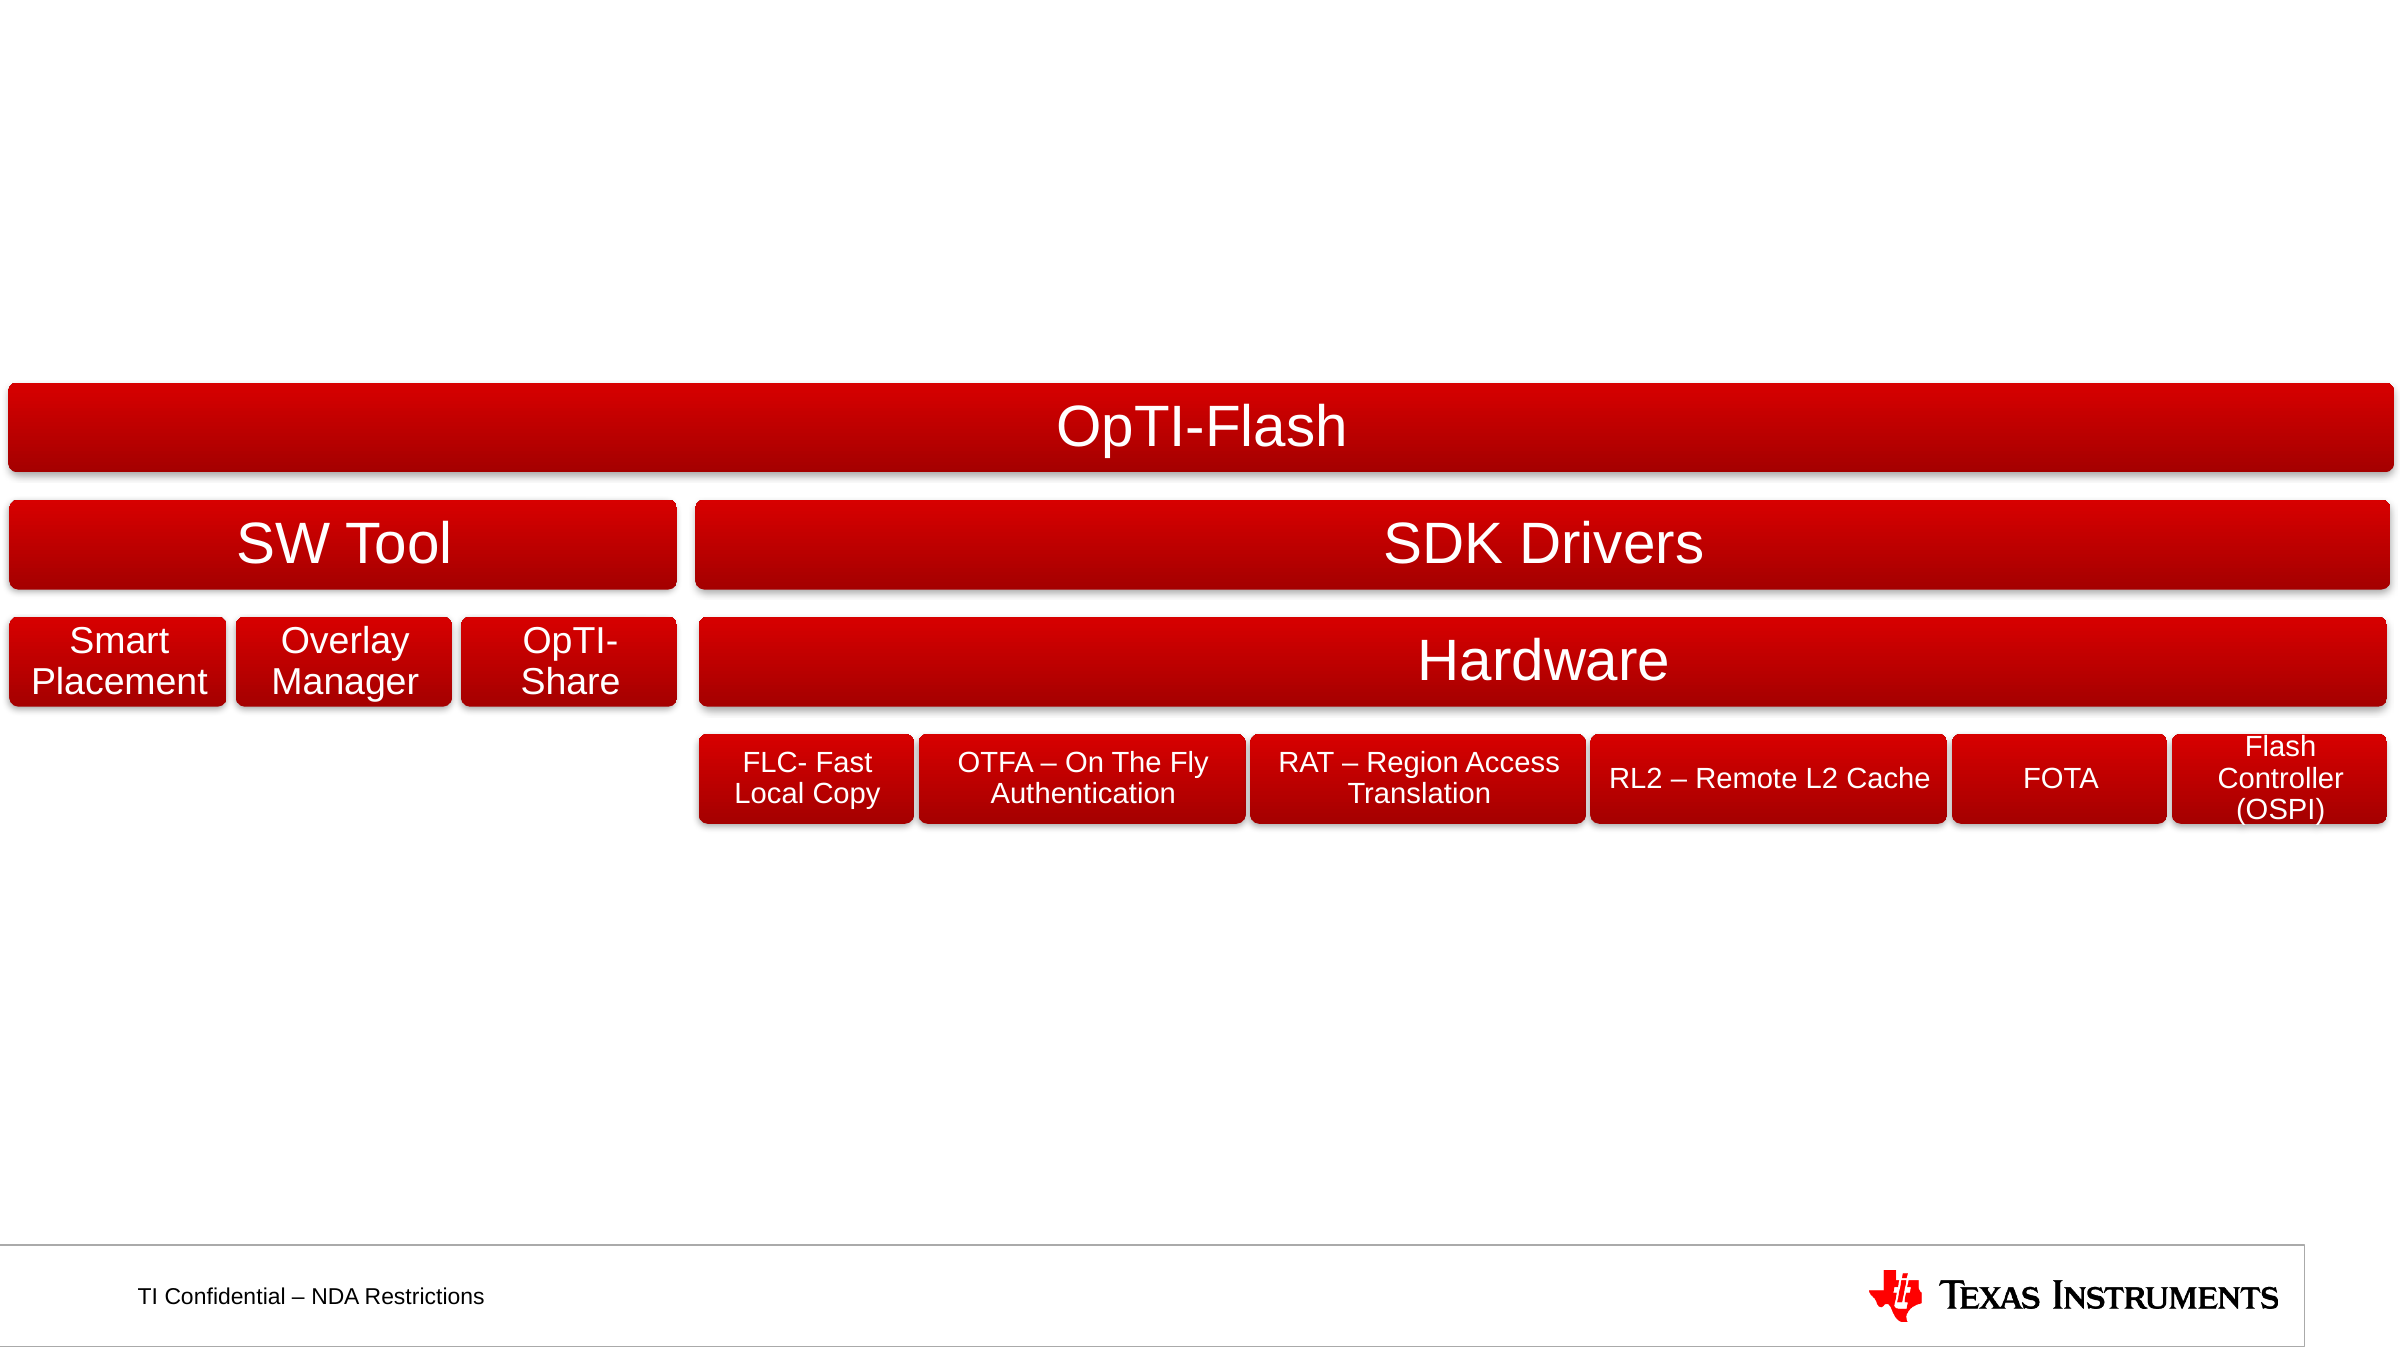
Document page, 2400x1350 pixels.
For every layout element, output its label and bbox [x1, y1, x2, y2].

text_box [5, 382, 2395, 825]
picture [1869, 1270, 2278, 1322]
